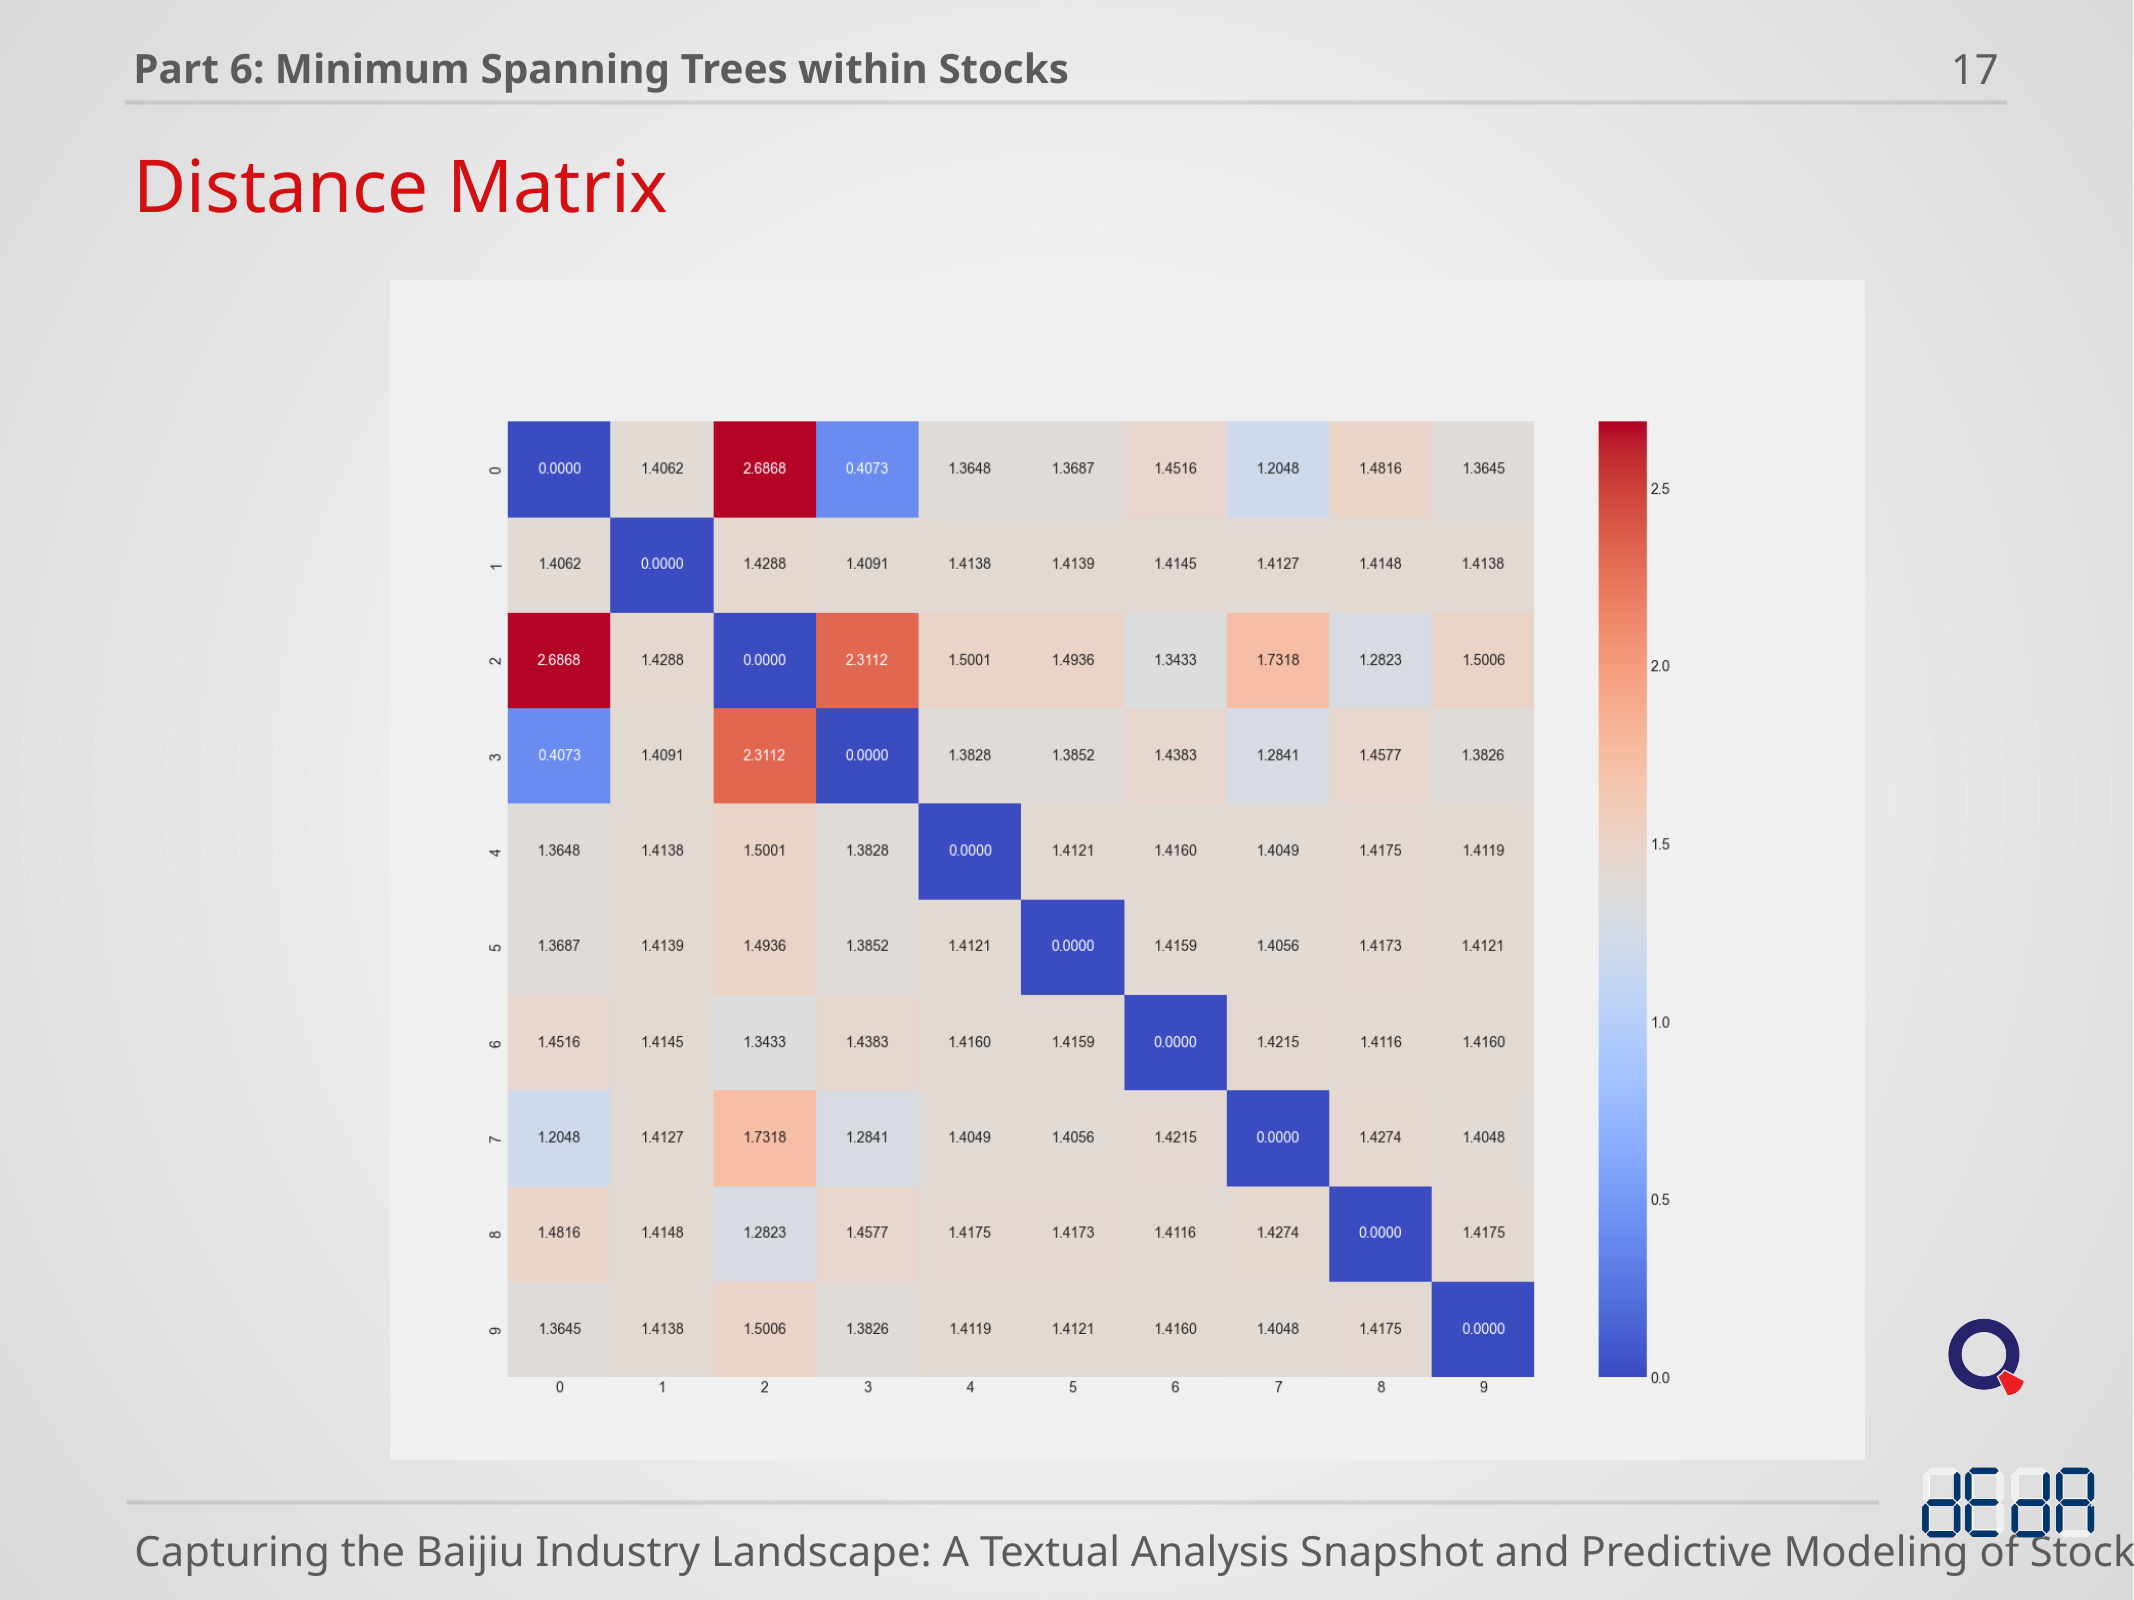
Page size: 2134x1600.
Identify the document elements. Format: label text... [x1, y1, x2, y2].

picture [1921, 1467, 1962, 1538]
title Distance Matrix [124, 130, 2006, 251]
list Part 6: Minimum Spanning Trees within Stocks [124, 34, 1866, 101]
picture [1965, 1467, 2004, 1538]
picture [2055, 1467, 2095, 1538]
picture [2010, 1467, 2051, 1538]
picture [1944, 1313, 2026, 1399]
picture [390, 280, 1866, 1460]
slide_number 17 [1925, 34, 2008, 101]
